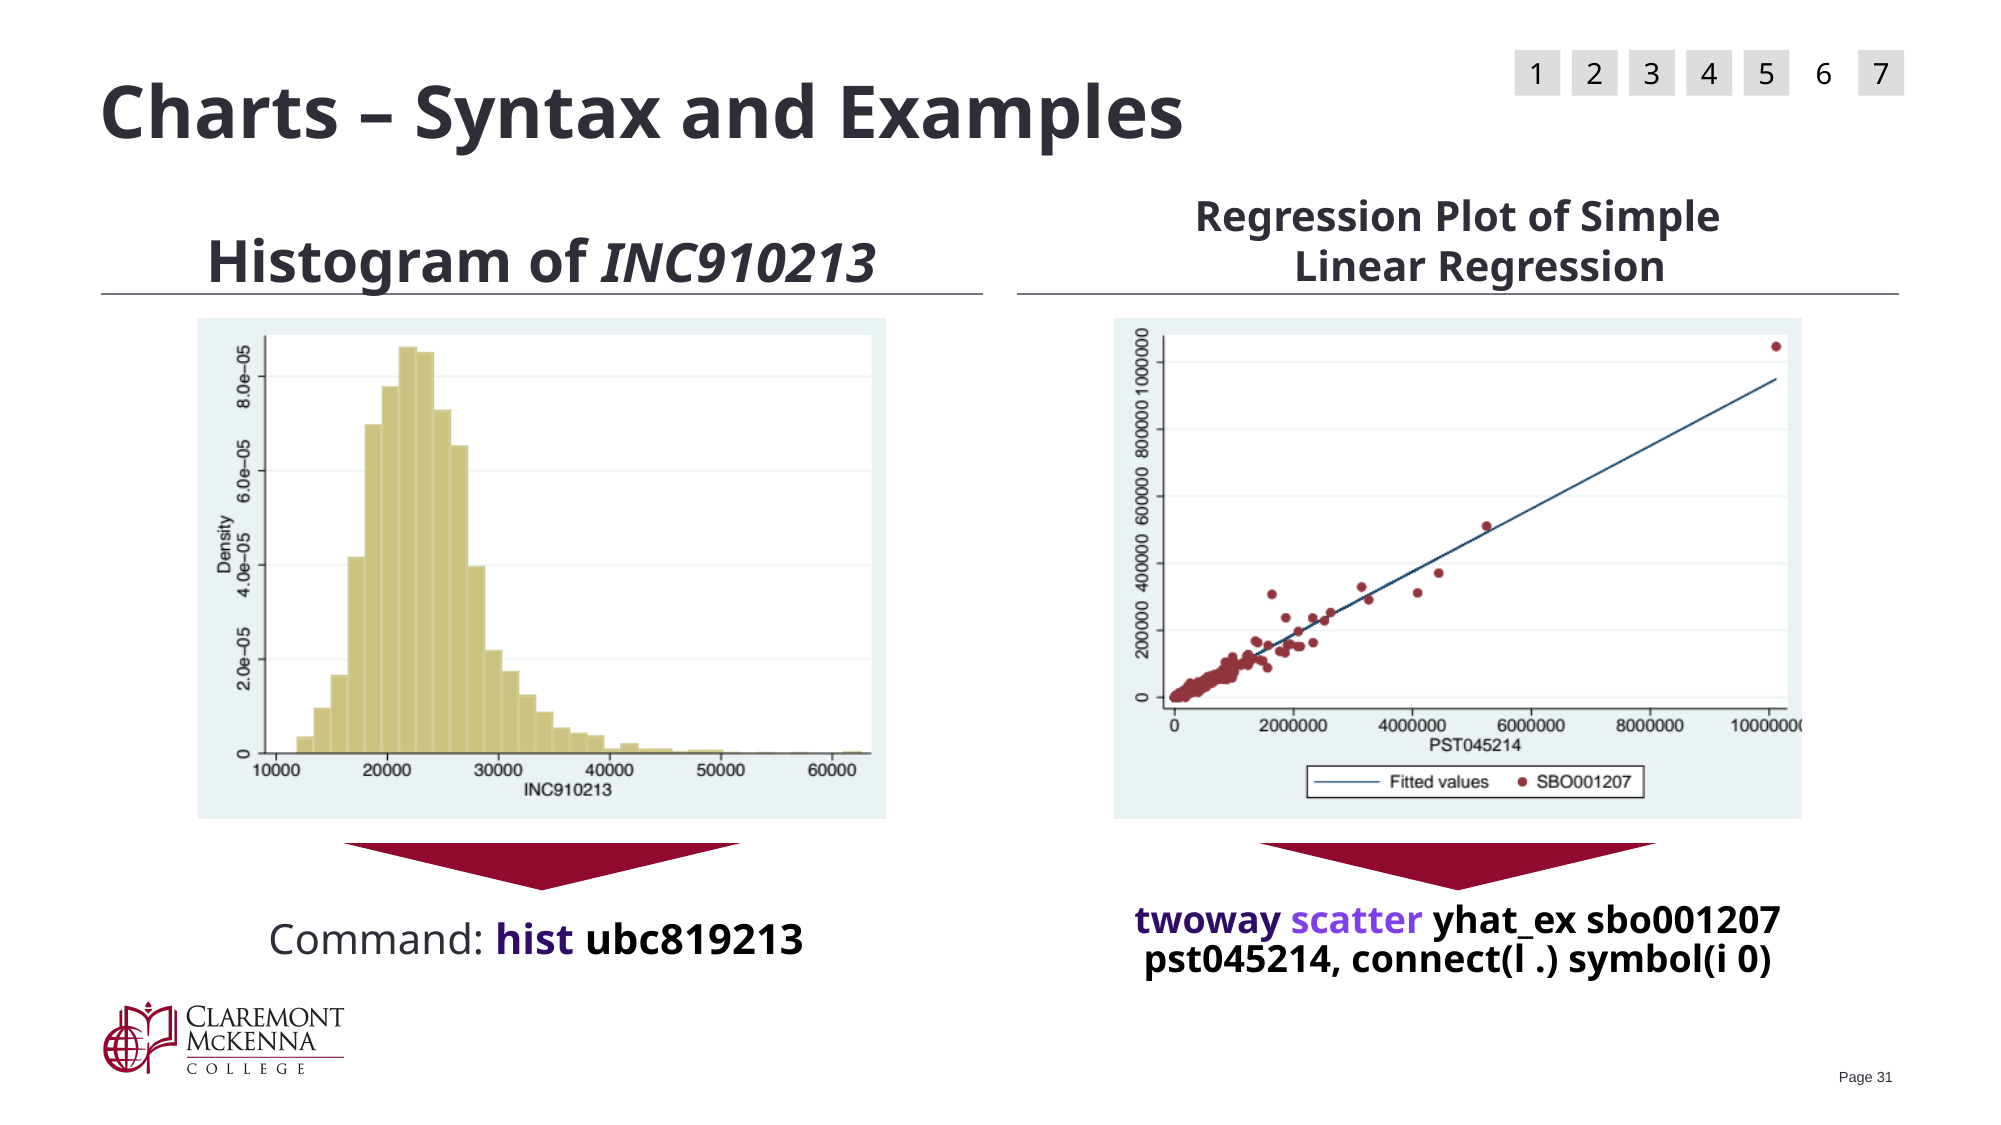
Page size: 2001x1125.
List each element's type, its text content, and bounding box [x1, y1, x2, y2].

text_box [1514, 49, 1905, 96]
text_box [343, 843, 741, 891]
text_box [1259, 843, 1657, 891]
list Regression Plot of Simple Linear Regression [1016, 189, 1900, 295]
list Histogram of INC910213 [99, 189, 984, 295]
text_box Command: hist ubc819213 [268, 914, 816, 964]
title Charts – Syntax and Examples [99, 51, 1563, 154]
picture [1113, 317, 1803, 820]
text_box twoway scatter yhat_ex sbo001207 pst045214, connect(l .) symbol(i 0) [1106, 897, 1809, 980]
picture [197, 317, 887, 820]
